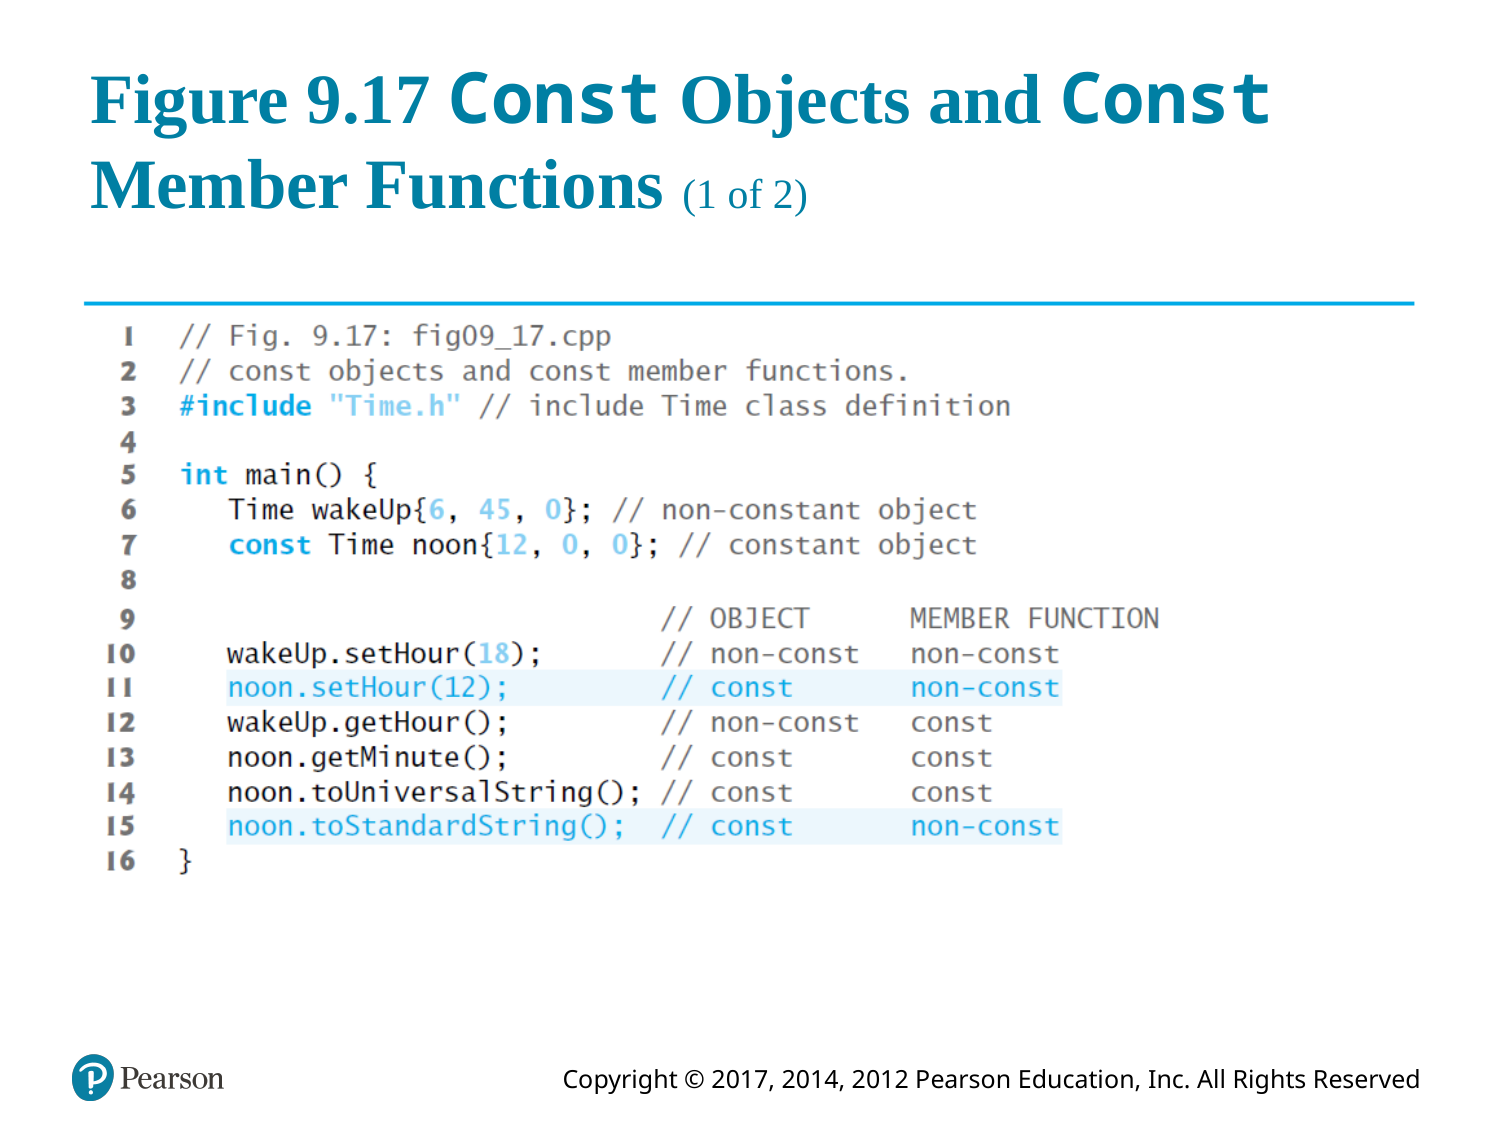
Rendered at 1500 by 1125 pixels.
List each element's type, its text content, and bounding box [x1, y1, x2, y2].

picture [80, 1063, 106, 1088]
picture [72, 1054, 88, 1070]
picture [72, 1087, 83, 1101]
title Figure 9.17 Const Objects and Const Member Functions (1 of 2) [75, 37, 1425, 256]
picture [98, 1054, 224, 1101]
picture [79, 294, 1421, 881]
